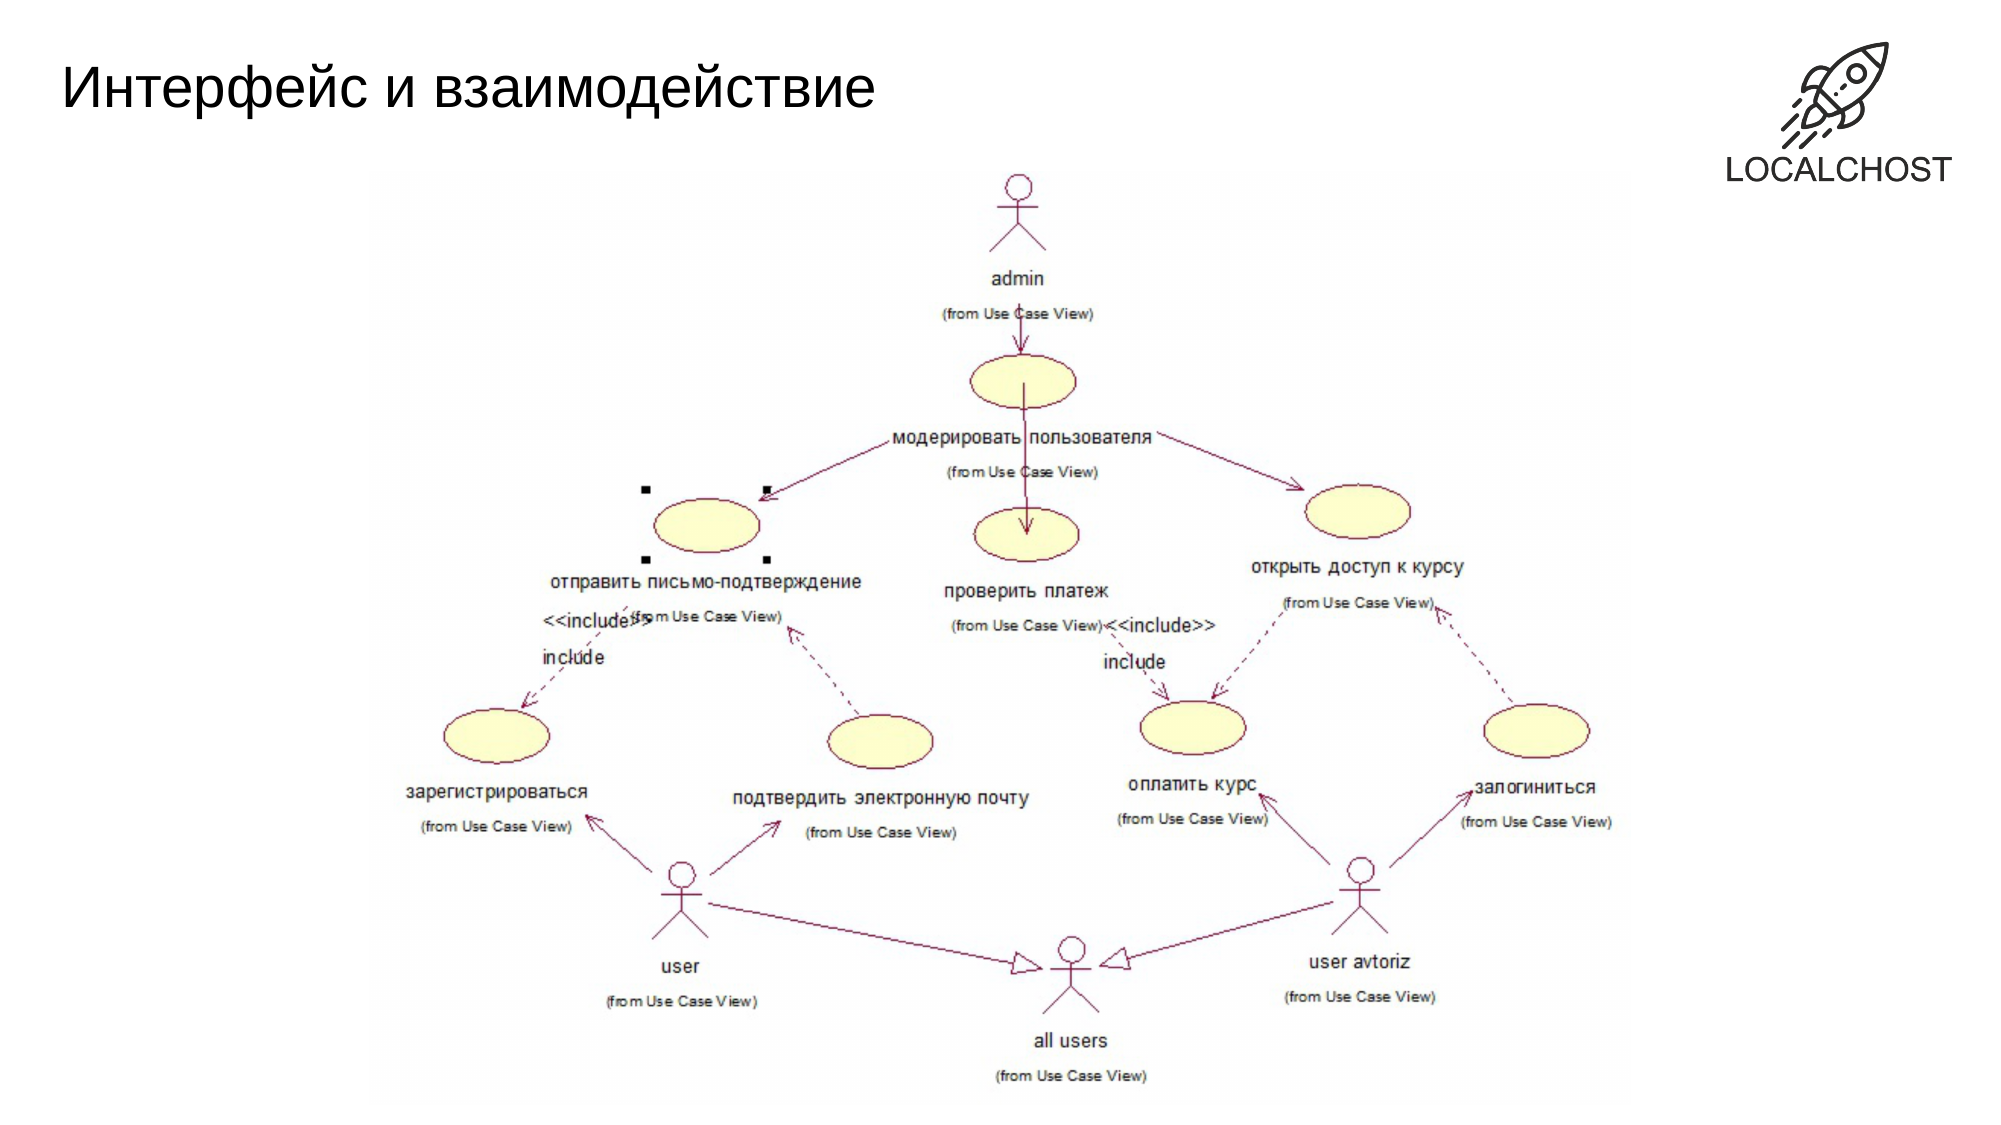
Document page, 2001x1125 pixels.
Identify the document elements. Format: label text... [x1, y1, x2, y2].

text_box Интерфейс и взаимодействие [46, 41, 893, 127]
picture [1727, 41, 1952, 182]
picture [369, 171, 1631, 1105]
